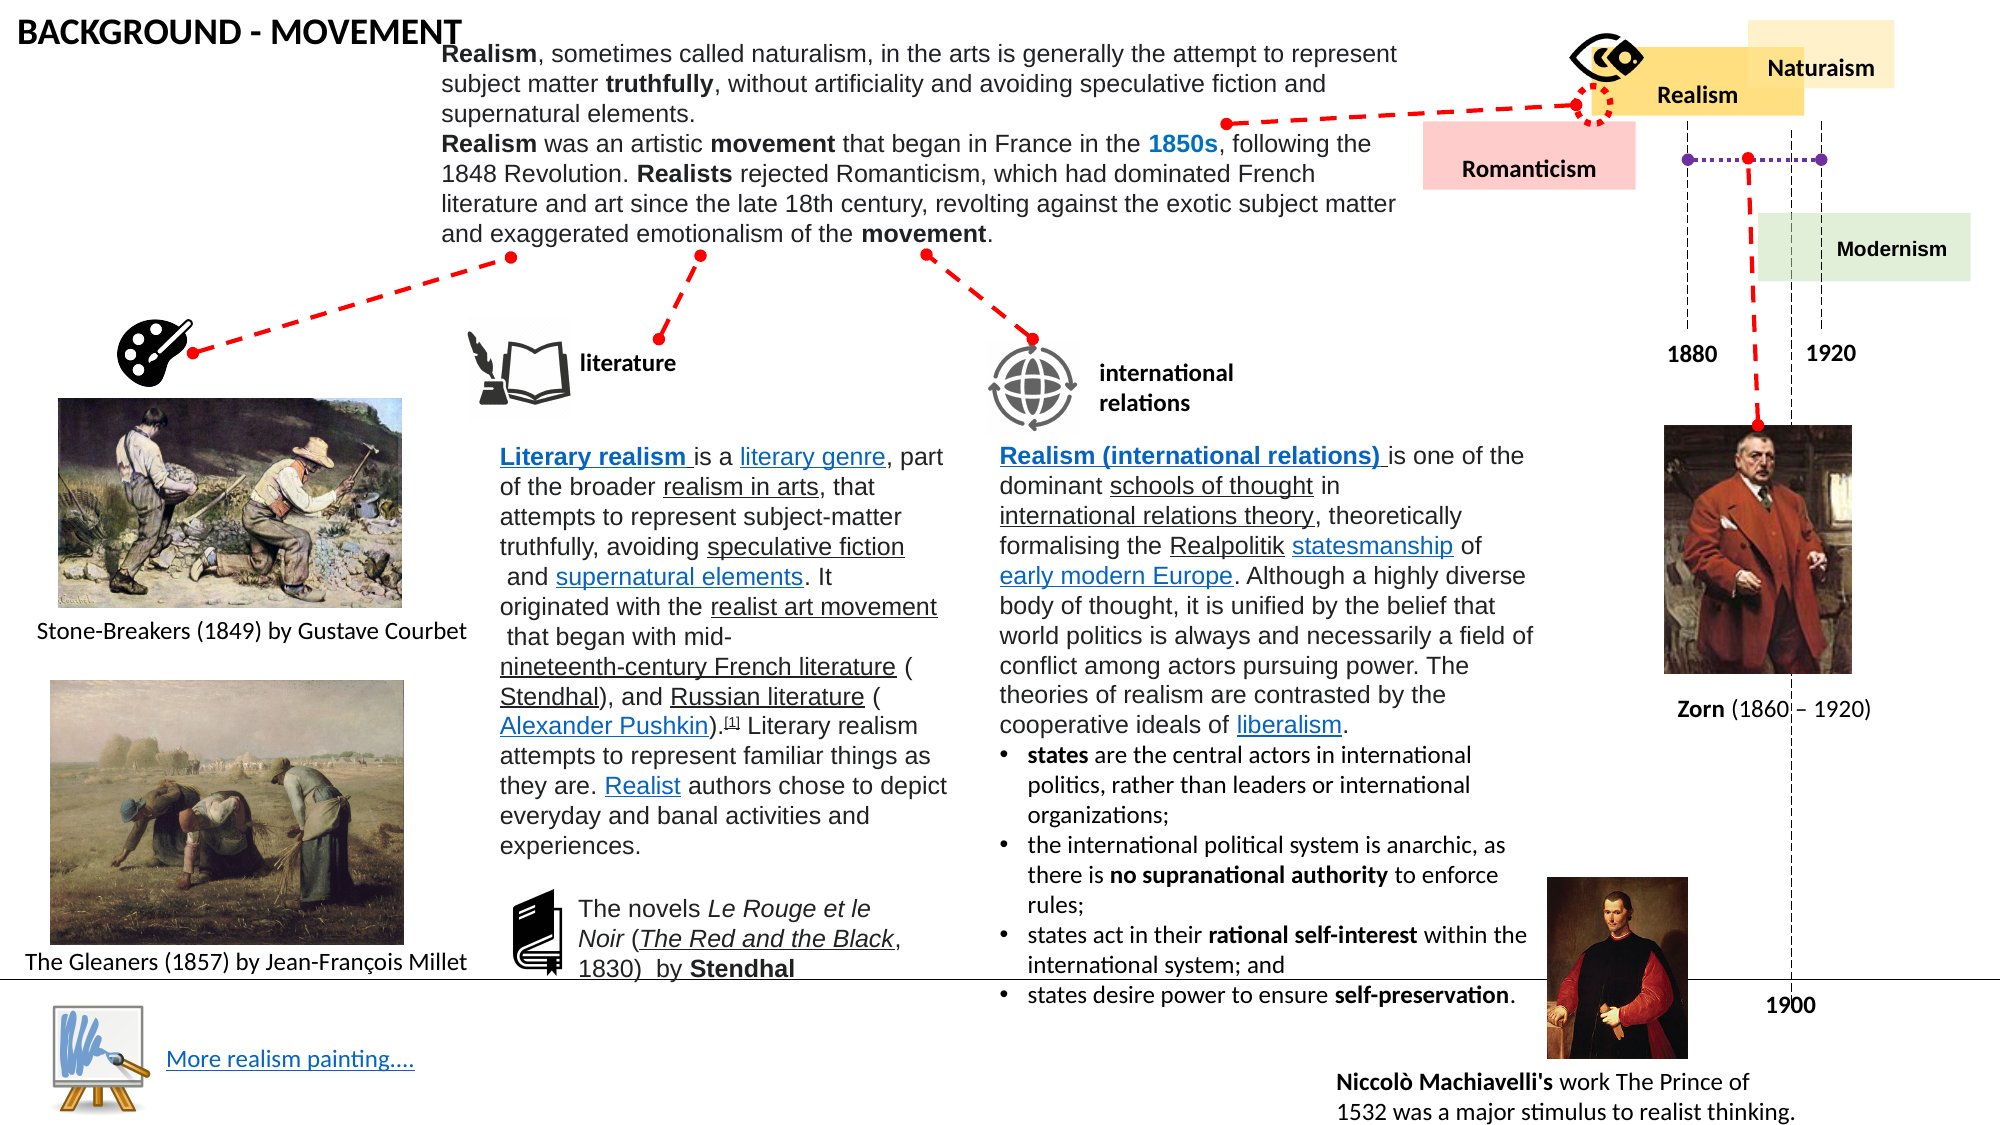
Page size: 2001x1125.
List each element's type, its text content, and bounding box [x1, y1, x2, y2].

text_box Romanticism [1422, 120, 1637, 191]
text_box Modernism [1822, 228, 1963, 269]
text_box Realism (international relations) is one of the dominant schools of thought in international relations theory, theoretically formalising the Realpolitik statesmanship of early modern Europe. Although a highly diverse body of thought, it is unified by the belief that world politics is always and necessarily a field of conflict among actors pursuing power. The theories of realism are contrasted by the cooperative ideals of liberalism. states are the central actors in international politics, rather than leaders or international organizations; the international political system is anarchic, as there is no supranational authority to enforce rules; states act in their rational self-interest within the international system; and states desire power to ensure self-preservation. [984, 432, 1564, 979]
text_box 1900 [1747, 980, 1835, 1027]
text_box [926, 257, 1033, 339]
text_box [1792, 212, 1821, 282]
text_box Stone-Breakers (1849) by Gustave Courbet [22, 606, 483, 652]
text_box literature [572, 339, 753, 384]
picture [1664, 425, 1852, 674]
picture [1547, 877, 1688, 1059]
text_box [1748, 158, 1759, 426]
text_box [1576, 95, 1612, 126]
picture [50, 680, 404, 945]
text_box Niccolò Machiavelli's work The Prince of 1532 was a major stimulus to realist thinking. [1321, 1058, 1819, 1125]
text_box Zorn (1860 – 1920) [1662, 688, 1790, 741]
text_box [658, 255, 701, 340]
text_box Literary realism is a literary genre, part of the broader realism in arts, that attempts to represent subject-matter truthfully, avoiding speculative fiction and supernatural elements. It originated with the realist art movement that began with mid-nineteenth-century French literature (Stendhal), and Russian literature (Alexander Pushkin).[1] Literary realism attempts to represent familiar things as they are. Realist authors chose to depict everyday and banal activities and experiences. [485, 433, 964, 867]
text_box Zorn (1860 – 1920) [1792, 688, 1893, 741]
picture [117, 319, 193, 387]
text_box The Gleaners (1857) by Jean-François Millet [10, 937, 484, 979]
text_box Naturaism [1747, 19, 1895, 89]
text_box The novels Le Rouge et le Noir (The Red and the Black, 1830) by Stendhal [563, 980, 917, 990]
text_box More realism painting.... [155, 1035, 431, 1081]
text_box Realism (international relations) is one of the dominant schools of thought in international relations theory, theoretically formalising the Realpolitik statesmanship of early modern Europe. Although a highly diverse body of thought, it is unified by the belief that world politics is always and necessarily a field of conflict among actors pursuing power. The theories of realism are contrasted by the cooperative ideals of liberalism. states are the central actors in international politics, rather than leaders or international organizations; the international political system is anarchic, as there is no supranational authority to enforce rules; states act in their rational self-interest within the international system; and states desire power to ensure self-preservation. [984, 980, 1547, 1016]
text_box [1822, 212, 1972, 282]
text_box The novels Le Rouge et le Noir (The Red and the Black, 1830) by Stendhal [586, 885, 917, 979]
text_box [192, 257, 511, 354]
text_box Realism [1609, 46, 1805, 117]
text_box Realism, sometimes called naturalism, in the arts is generally the attempt to represent subject matter truthfully, without artificiality and avoiding speculative fiction and supernatural elements. Realism was an artistic movement that began in France in the 1850s, following the 1848 Revolution. Realists rejected Romanticism, which had dominated French literature and art since the late 18th century, revolting against the exotic subject matter and exaggerated emotionalism of the movement. [426, 30, 1427, 255]
text_box [1759, 212, 1790, 282]
text_box 1880 [1652, 330, 1733, 376]
picture [984, 338, 1081, 435]
text_box BACKGROUND - MOVEMENT [2, 0, 478, 60]
picture [466, 315, 572, 421]
text_box 1920 [1792, 328, 1872, 374]
picture [489, 884, 586, 981]
picture [1569, 20, 1644, 95]
picture [58, 398, 402, 608]
text_box international relations [1084, 348, 1273, 424]
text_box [1226, 104, 1577, 124]
picture [41, 1001, 155, 1116]
